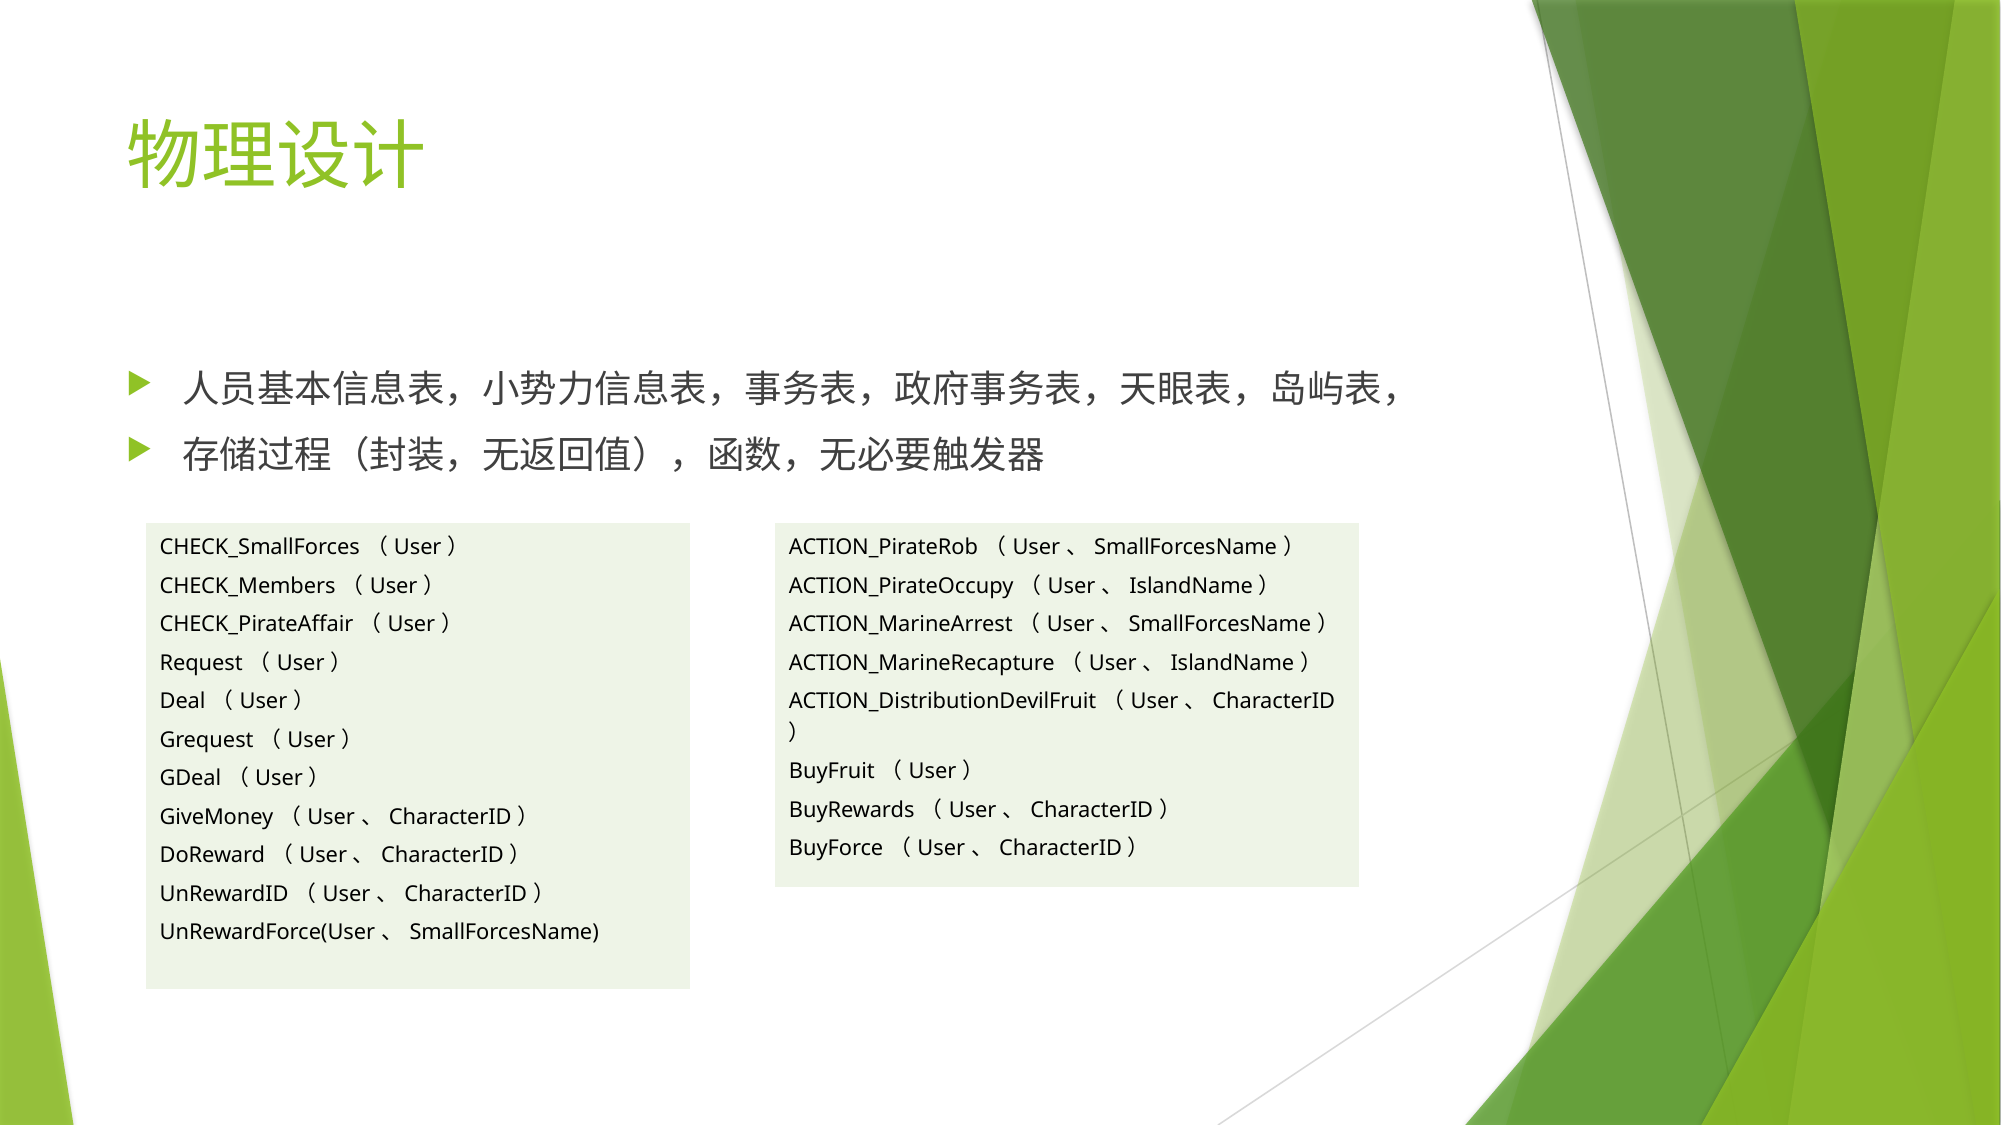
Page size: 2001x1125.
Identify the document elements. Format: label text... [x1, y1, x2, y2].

table_header CHECK_SmallForces（User） CHECK_Members（User） CHECK_PirateAffair（User） Request（User） Deal（User） Grequest（User） GDeal（User） GiveMoney（User、CharacterID） DoReward（User、CharacterID） UnRewardID（User、CharacterID） UnRewardForce(User、SmallForcesName) [146, 523, 690, 989]
table_header ACTION_PirateRob（User、SmallForcesName） ACTION_PirateOccupy（User、IslandName） ACTION_MarineArrest（User、SmallForcesName） ACTION_MarineRecapture（User、IslandName） ACTION_DistributionDevilFruit（User、CharacterID） BuyFruit（User） BuyRewards（User、CharacterID） BuyForce（User、CharacterID） [775, 523, 1359, 887]
list 人员基本信息表，小势力信息表，事务表，政府事务表，天眼表，岛屿表， 存储过程（封装，无返回值），函数，无必要触发器 [111, 357, 1522, 991]
title 物理设计 [111, 99, 1522, 317]
